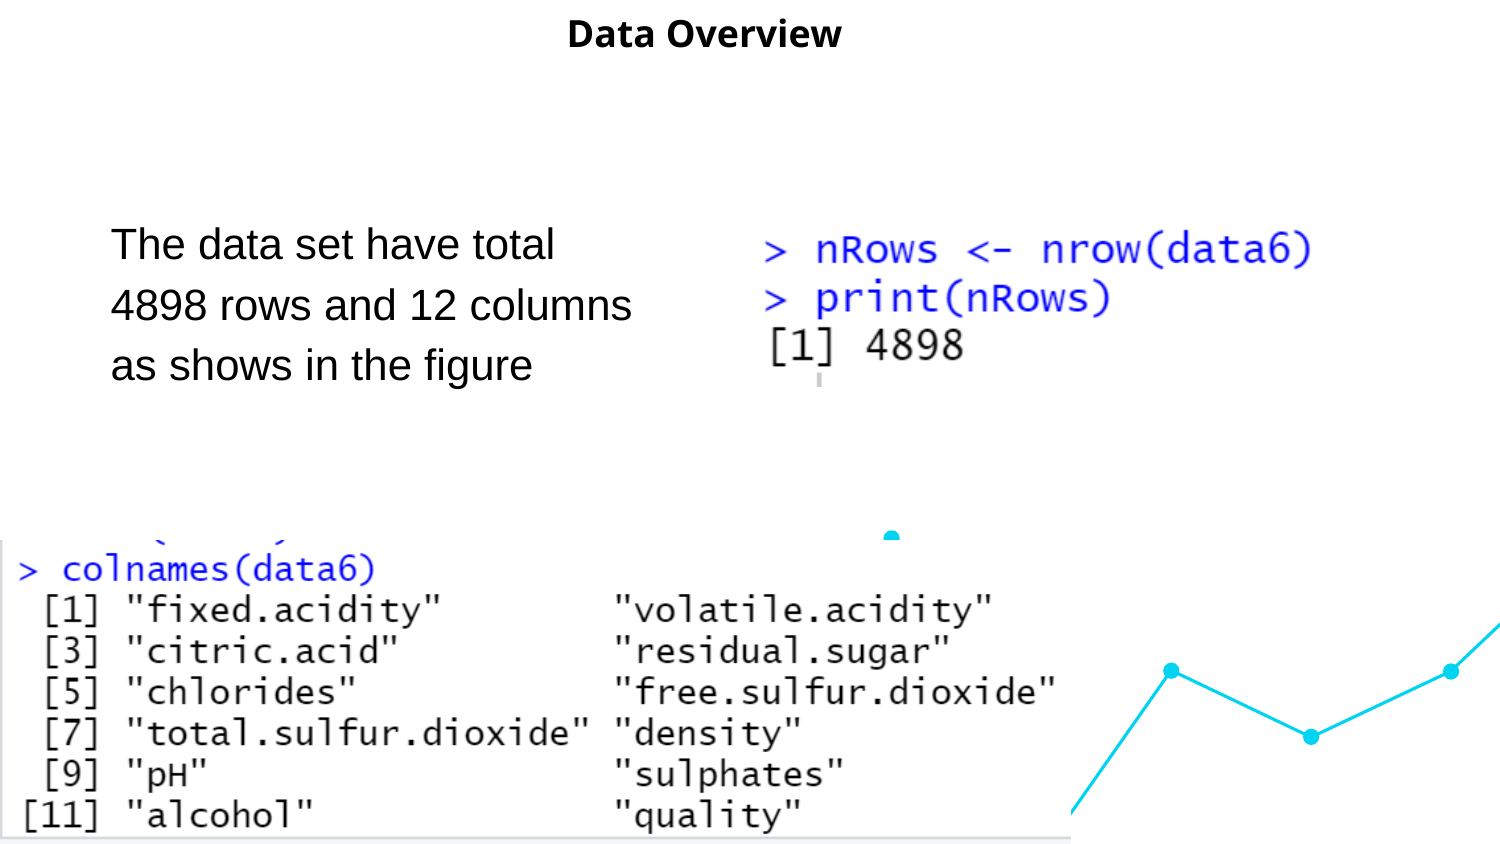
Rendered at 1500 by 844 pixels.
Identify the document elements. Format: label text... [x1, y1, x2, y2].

picture [749, 224, 1388, 388]
text_box The data set have total 4898 rows and 12 columns as shows in the figure [95, 192, 669, 439]
picture [0, 540, 1071, 844]
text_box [470, 463, 1500, 844]
text_box Data Overview [452, 0, 957, 70]
